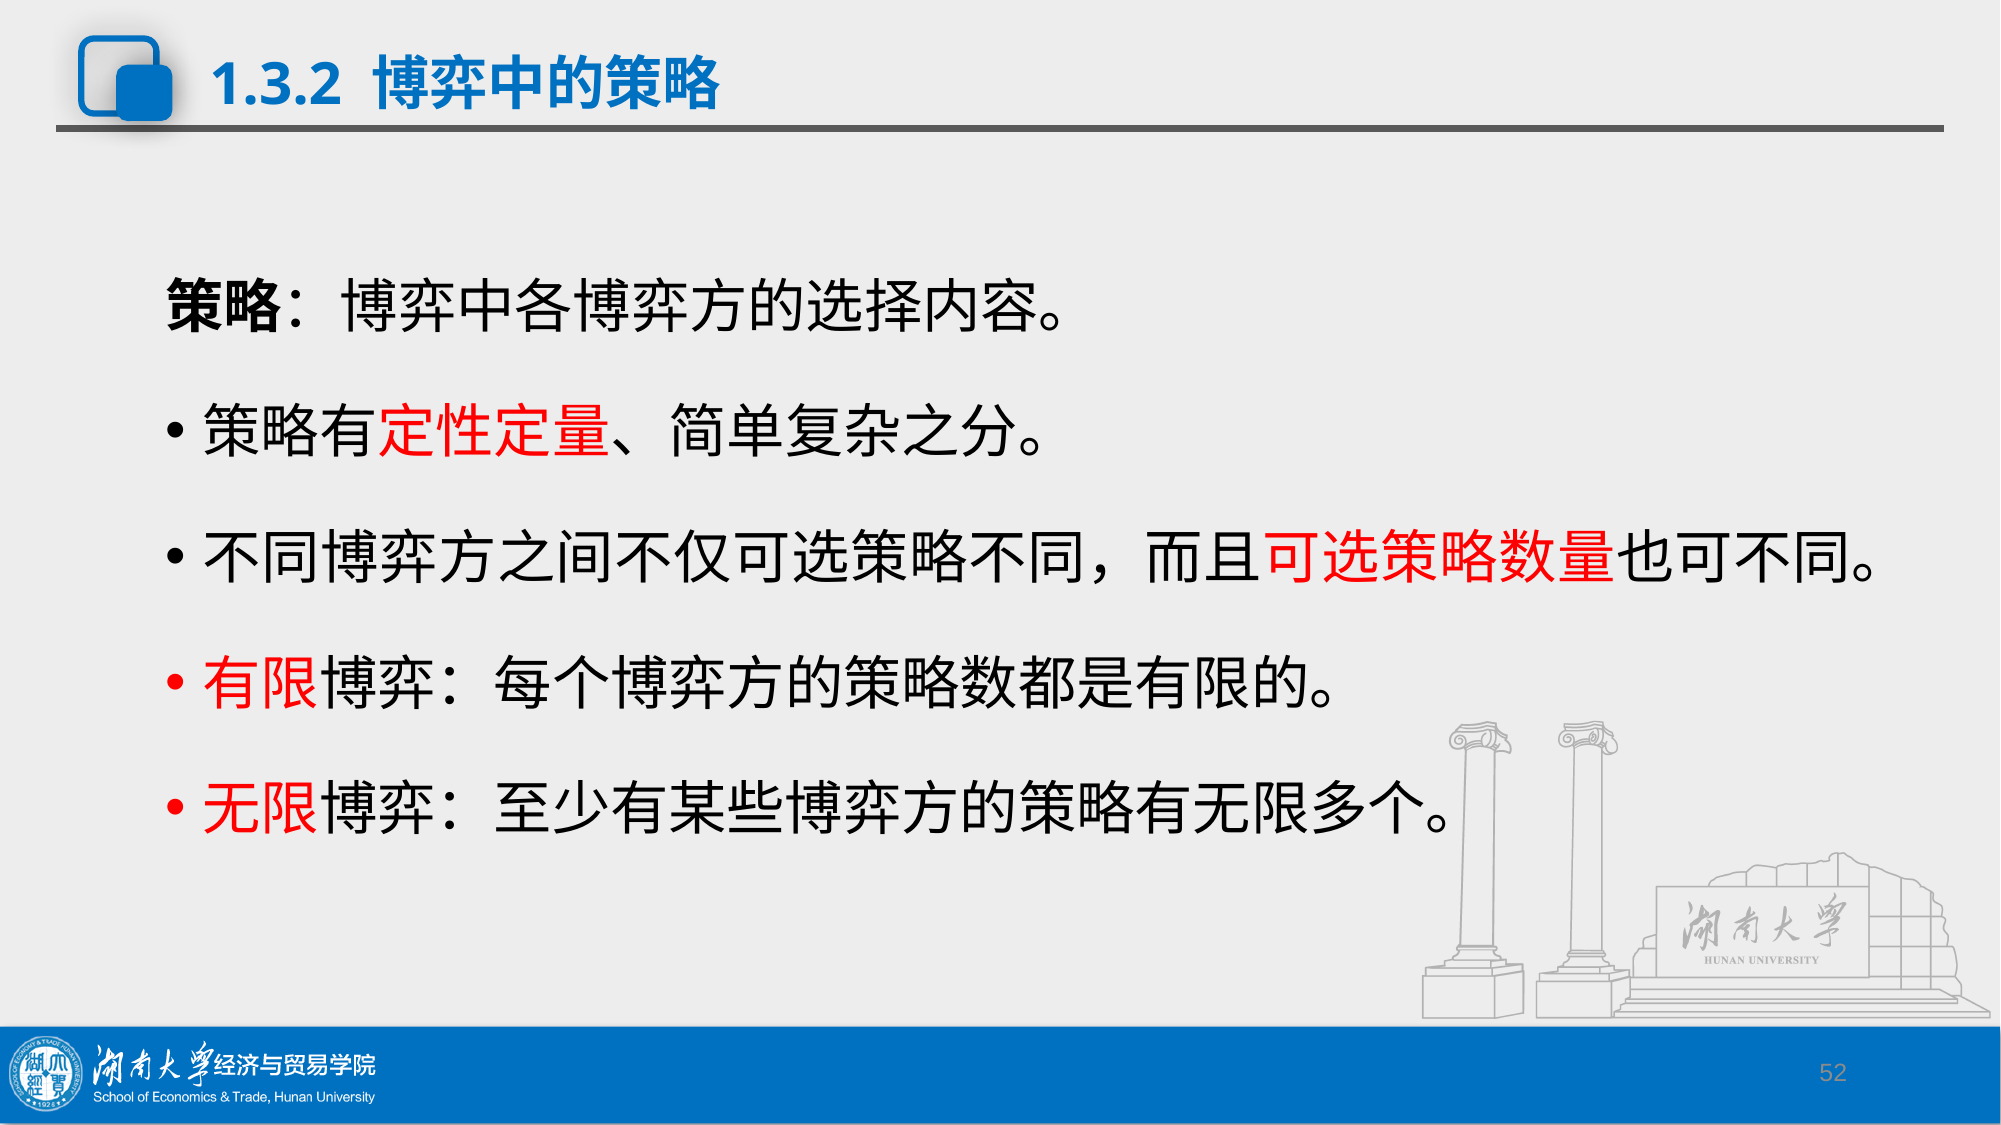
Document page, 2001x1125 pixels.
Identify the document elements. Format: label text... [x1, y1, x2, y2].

list 策略：博弈中各博弈方的选择内容。 策略有定性定量、简单复杂之分。 不同博弈方之间不仅可选策略不同，而且可选策略数量也可不同。 有限博弈：每个博弈方的策略数都是有限的。 无限博弈：至少有某些博弈方的策略有无限多个。 [150, 226, 1867, 896]
picture [7, 1035, 383, 1114]
title 1.3.2 博弈中的策略 [194, 48, 972, 124]
